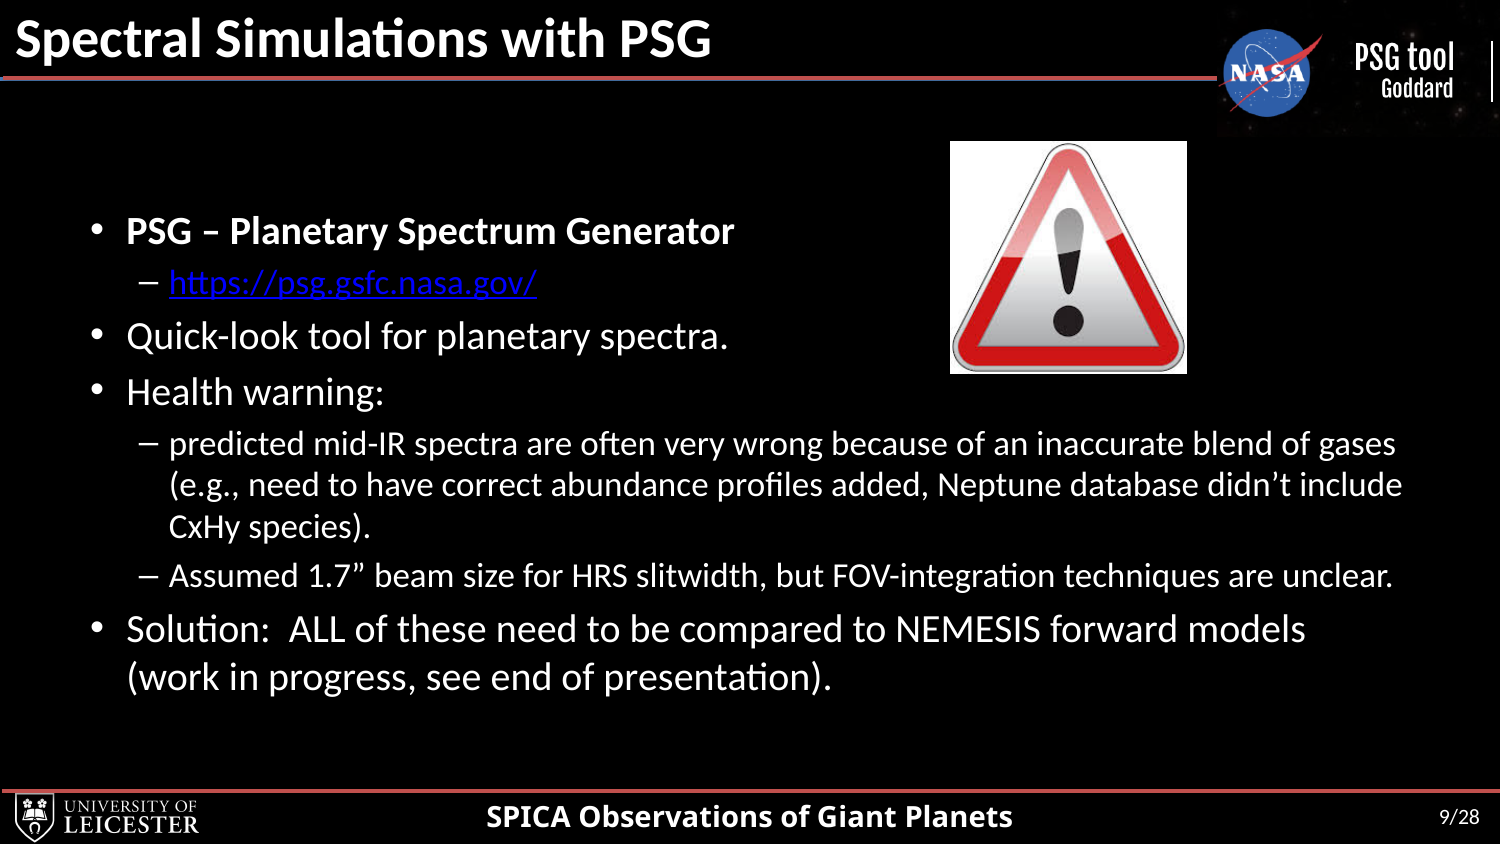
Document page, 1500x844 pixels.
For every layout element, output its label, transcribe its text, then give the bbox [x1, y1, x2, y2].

picture [950, 141, 1187, 374]
picture [15, 793, 199, 843]
list PSG – Planetary Spectrum Generator https://psg.gsfc.nasa.gov/ Quick-look tool for planetary spectra. Health warning: predicted mid-IR spectra are often very wrong because of an inaccurate blend of gases (e.g., need to have correct abundance profiles added, Neptune database didn’t include CxHy species). Assumed 1.7” beam size for HRS slitwidth, but FOV-integration techniques are unclear. Solution: ALL of these need to be compared to NEMESIS forward models (work in progress, see end of presentation). [75, 196, 1425, 754]
picture [1217, 0, 1500, 137]
title Spectral Simulations with PSG [0, 0, 1215, 79]
